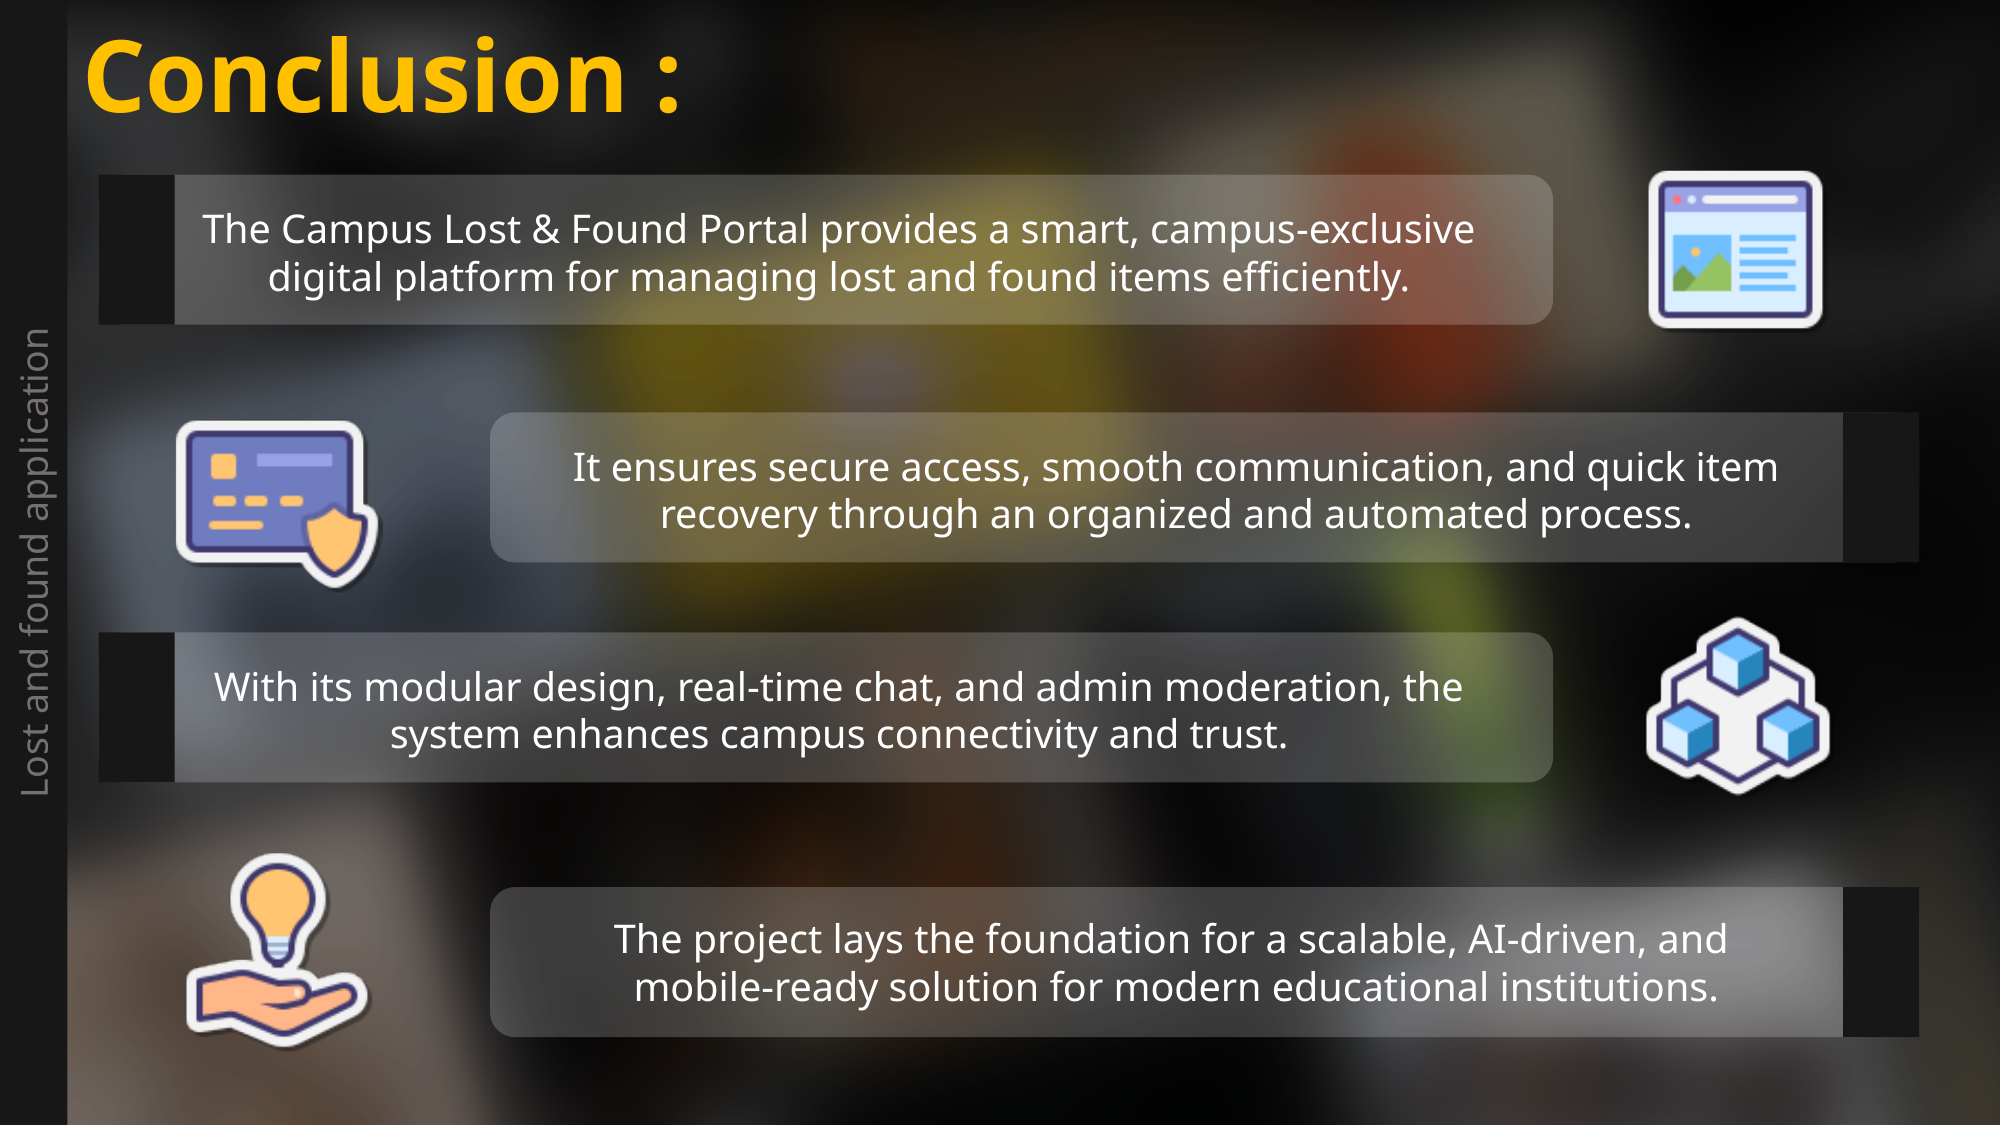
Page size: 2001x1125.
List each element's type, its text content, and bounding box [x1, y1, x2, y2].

picture [67, 0, 2000, 1125]
text_box Lost and found application [3, 312, 63, 813]
